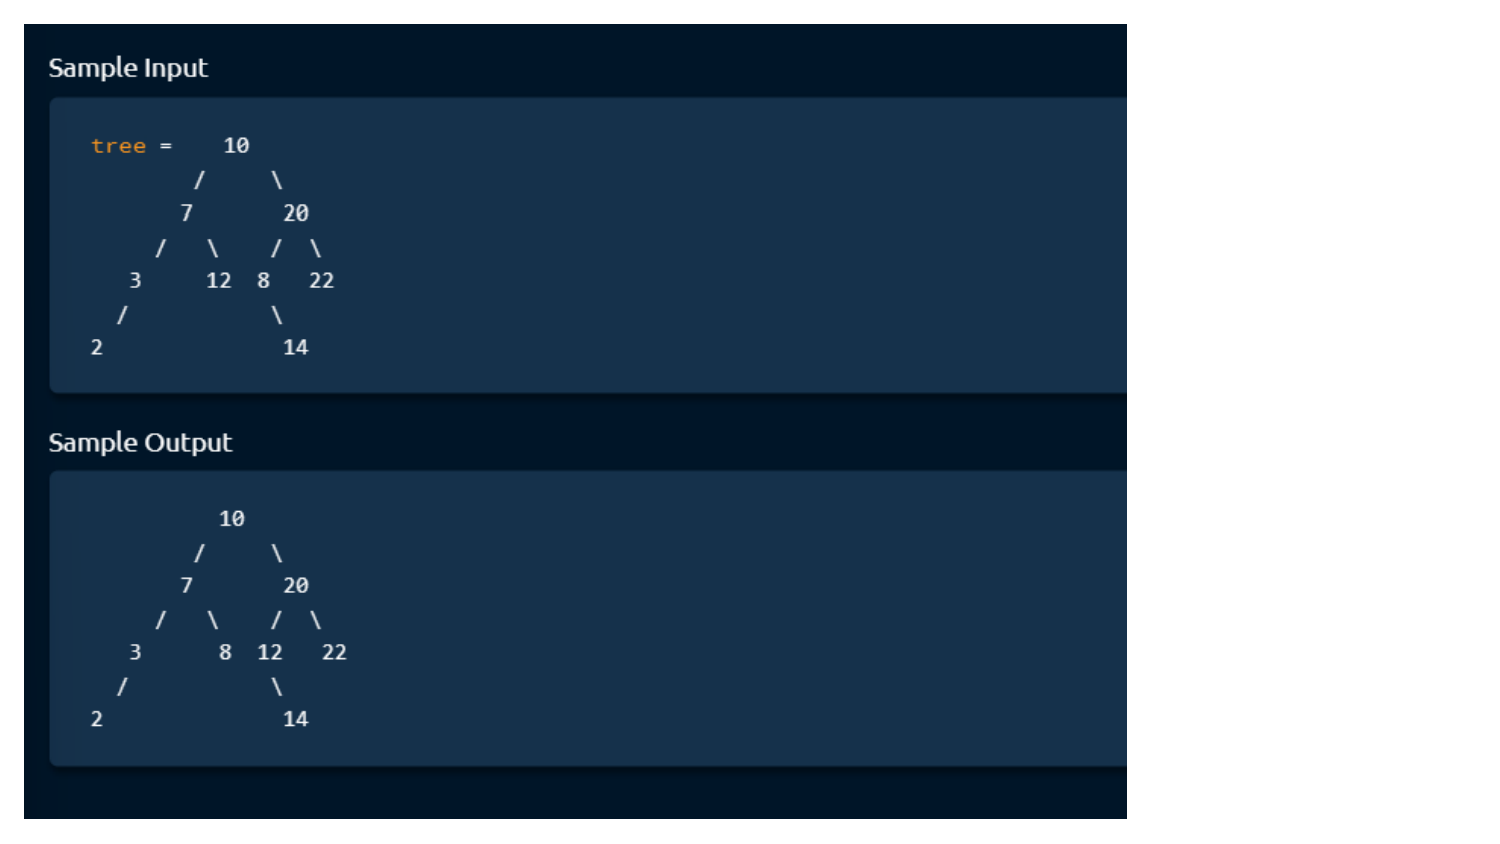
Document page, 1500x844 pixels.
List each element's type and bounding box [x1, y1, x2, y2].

picture [24, 24, 1127, 819]
